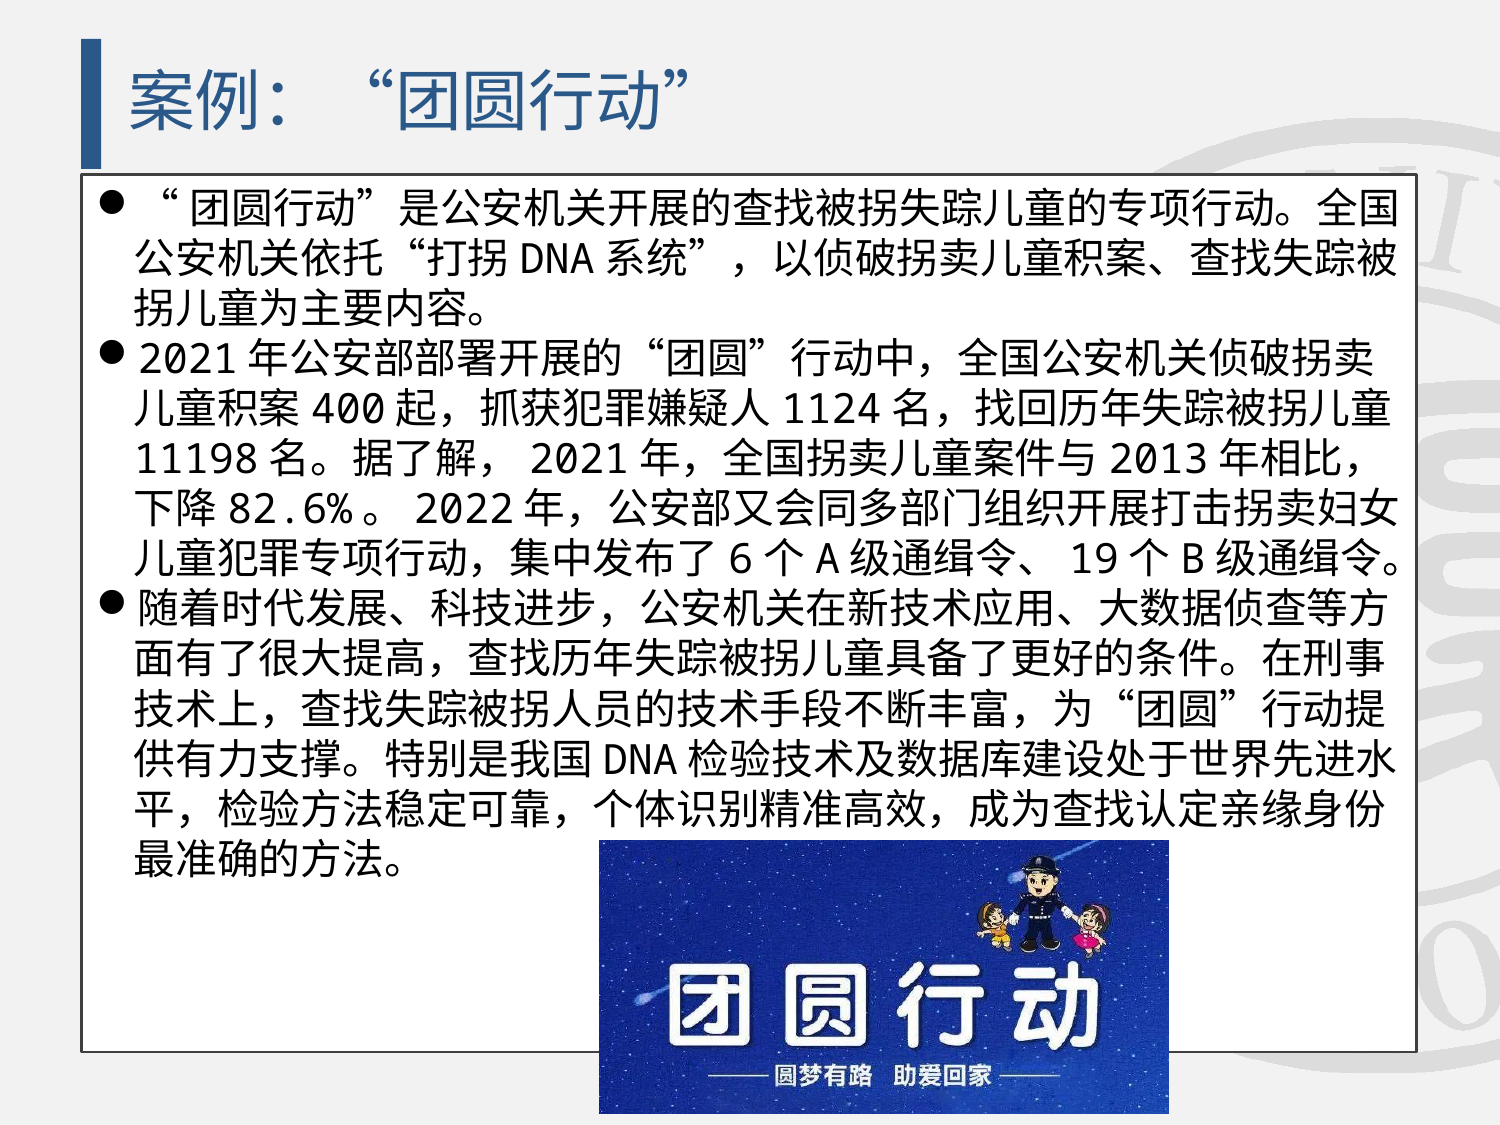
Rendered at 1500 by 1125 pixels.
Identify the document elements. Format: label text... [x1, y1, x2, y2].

picture [599, 840, 1169, 1114]
title 案例：“团圆行动” [113, 49, 1387, 159]
list “团圆行动”是公安机关开展的查找被拐失踪儿童的专项行动。全国公安机关依托“打拐DNA系统”，以侦破拐卖儿童积案、查找失踪被拐儿童为主要内容。 2021年公安部部署开展的“团圆”行动中，全国公安机关侦破拐卖儿童积案400起，抓获犯罪嫌疑人1124名，找回历年失踪被拐儿童11198名。据了解，2021年，全国拐卖儿童案件与2013年相比，下降82.6%。2022年，公安部又会同多部门组织开展打击拐卖妇女儿童犯罪专项行动，集中发布了6个A级通缉令、19个B级通缉令。 随着时代发展、科技进步，公安机关在新技术应用、大数据侦查等方面有了很大提高，查找历年失踪被拐儿童具备了更好的条件。在刑事技术上，查找失踪被拐人员的技术手段不断丰富，为“团圆”行动提供有力支撑。特别是我国DNA检验技术及数据库建设处于世界先进水平，检验方法稳定可靠，个体识别精准高效，成为查找认定亲缘身份最准确的方法。 [81, 174, 1417, 1052]
